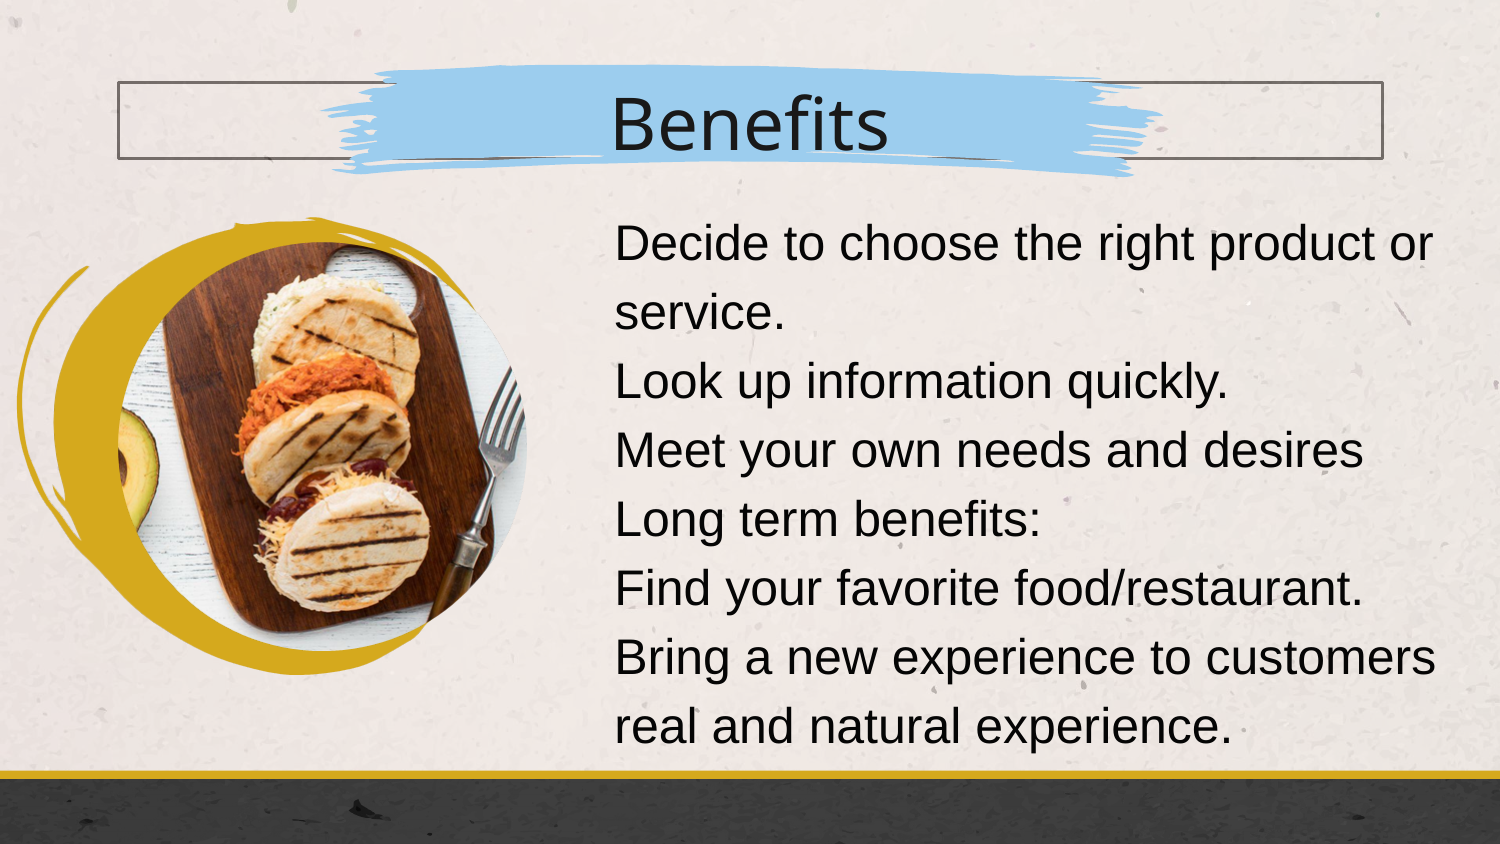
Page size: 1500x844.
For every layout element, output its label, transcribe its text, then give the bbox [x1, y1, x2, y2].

picture [16, 217, 527, 676]
title Benefits [118, 73, 1382, 168]
picture [0, 779, 1500, 844]
list Decide to choose the right product or service. Look up information quickly. Meet your own needs and desires Long term benefits: Find your favorite food/restaurant. Bring a new experience to customers real and natural experience. [574, 186, 1484, 734]
